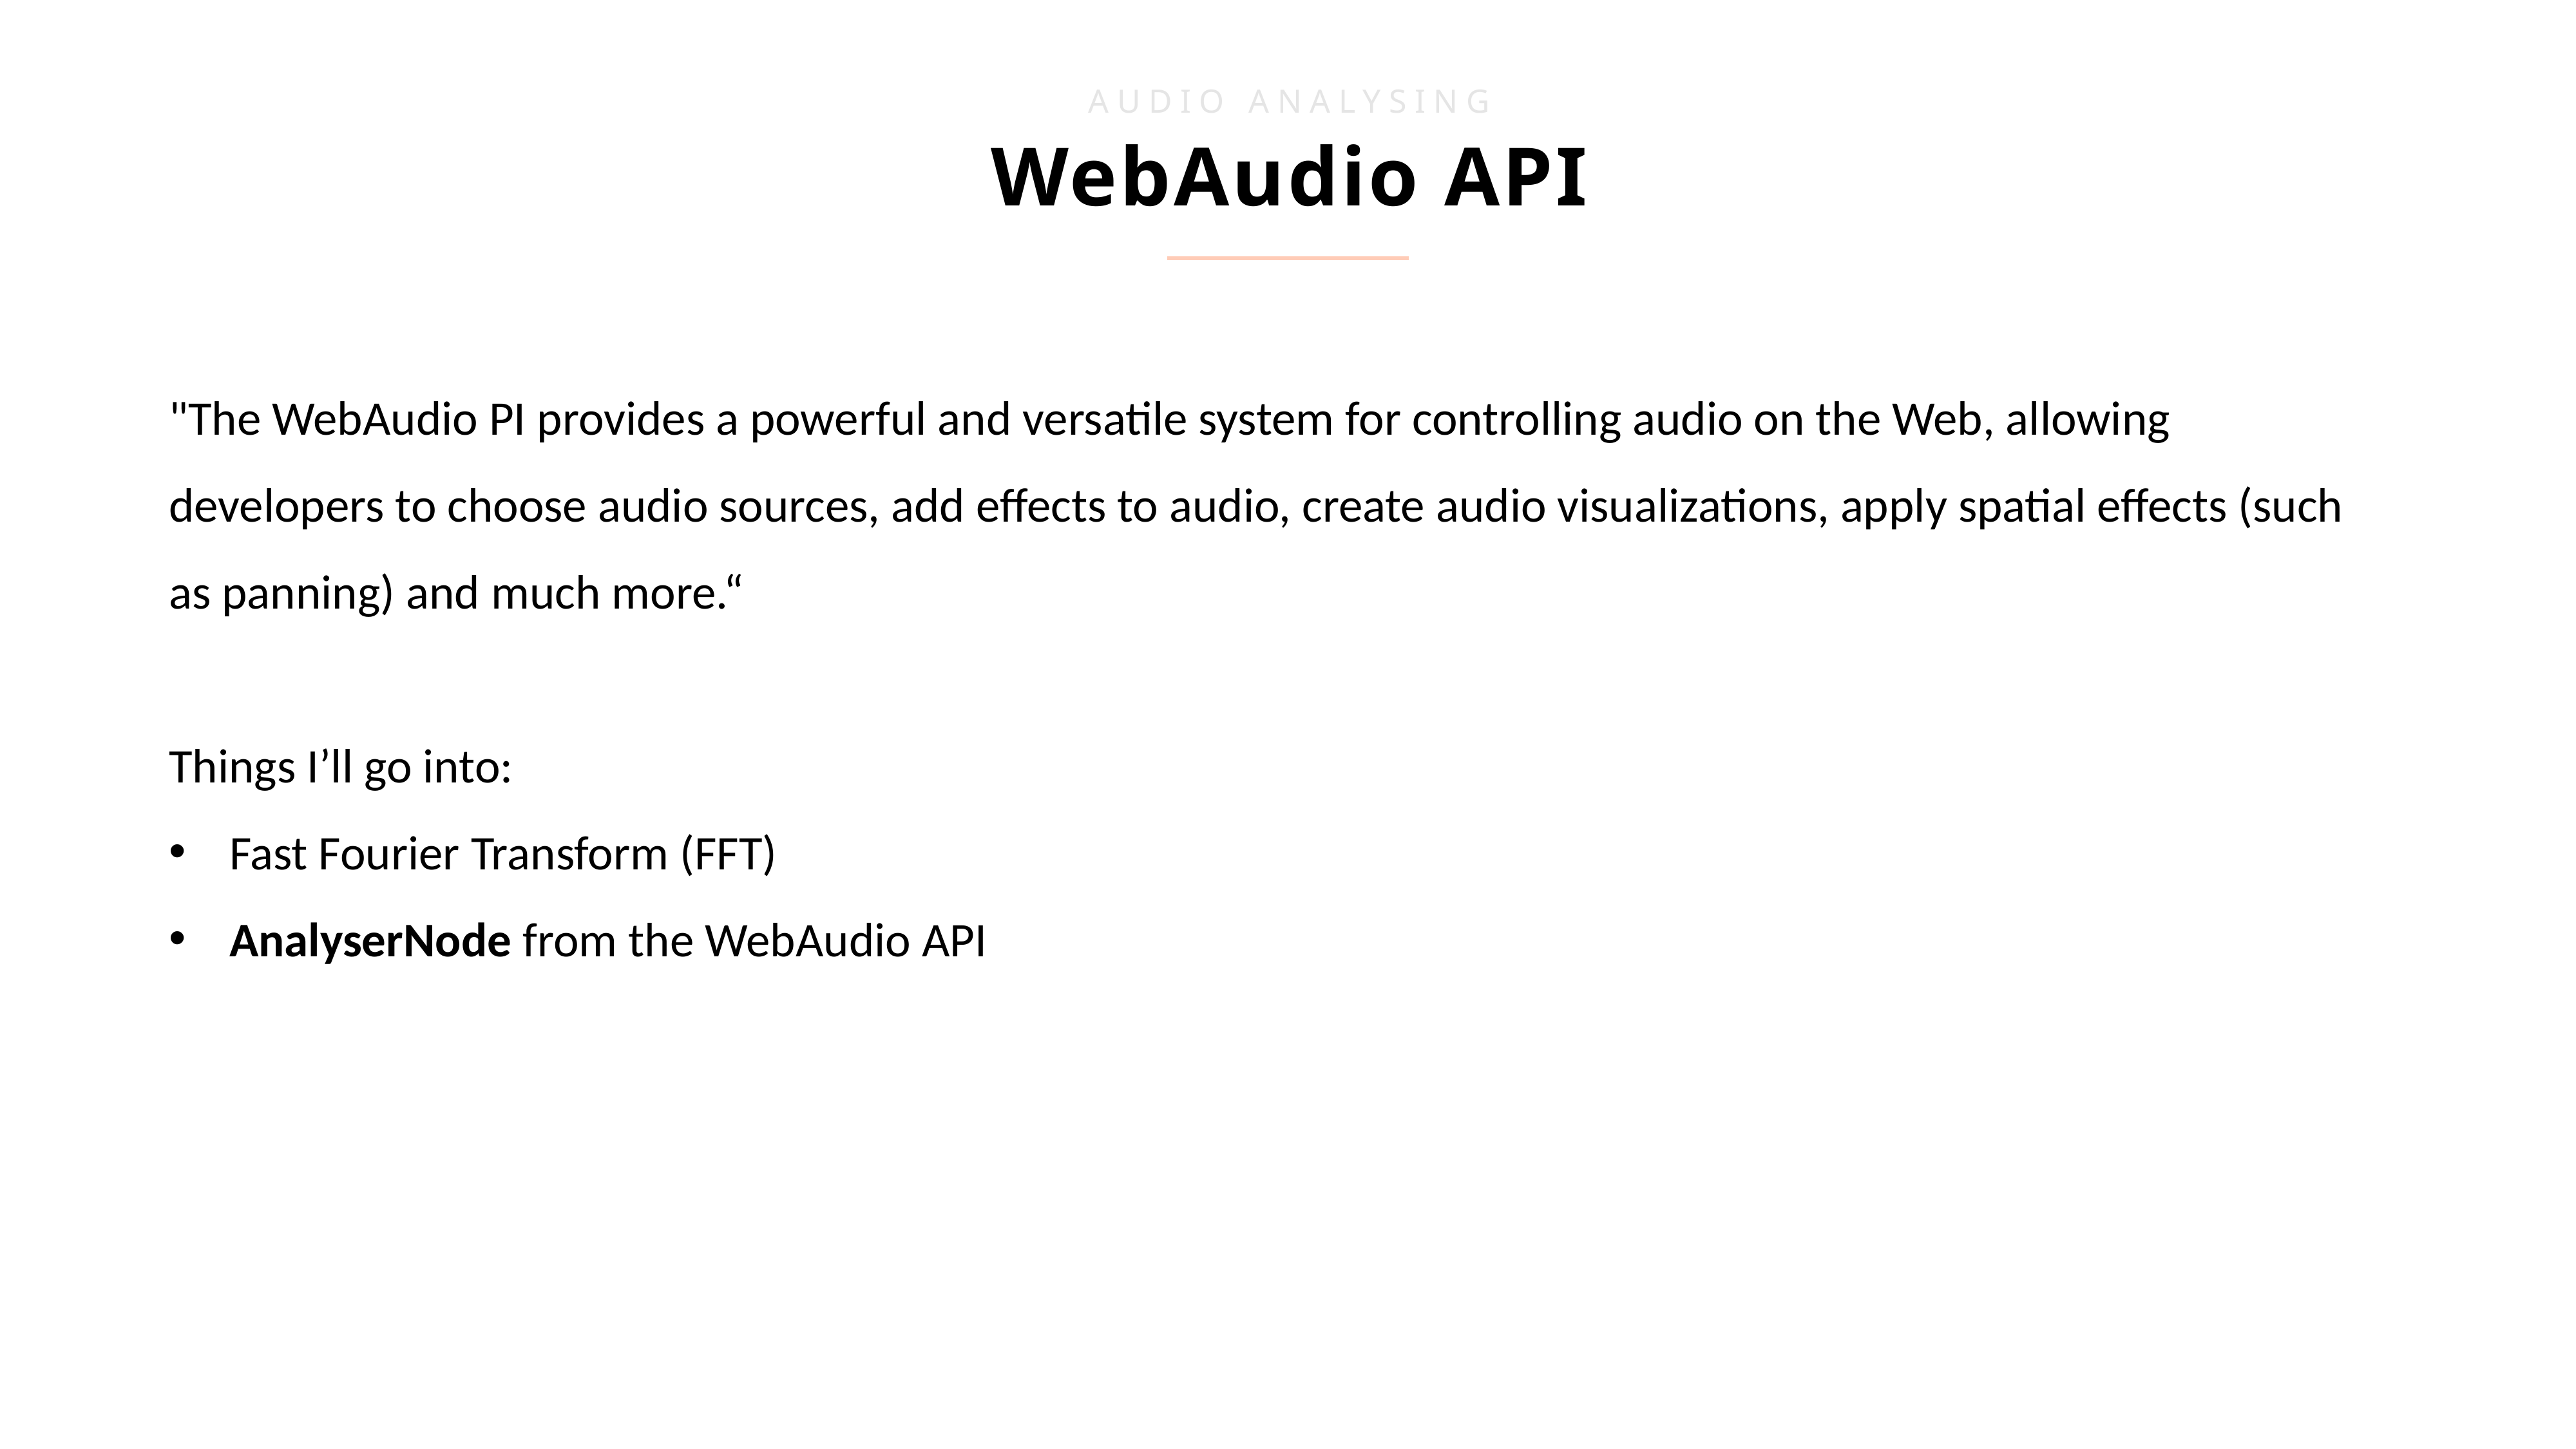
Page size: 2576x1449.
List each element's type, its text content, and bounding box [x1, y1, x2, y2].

text_box "The WebAudio PI provides a powerful and versatile system for controlling audio on the Web, allowing developers to choose audio sources, add effects to audio, create audio visualizations, apply spatial effects (such as panning) and much more.“ Things I’ll go into: Fast Fourier Transform (FFT) AnalyserNode from the WebAudio API [159, 352, 2407, 971]
text_box WebAudio API [981, 122, 1598, 227]
text_box AUDIO ANALYSING [1079, 75, 1500, 124]
